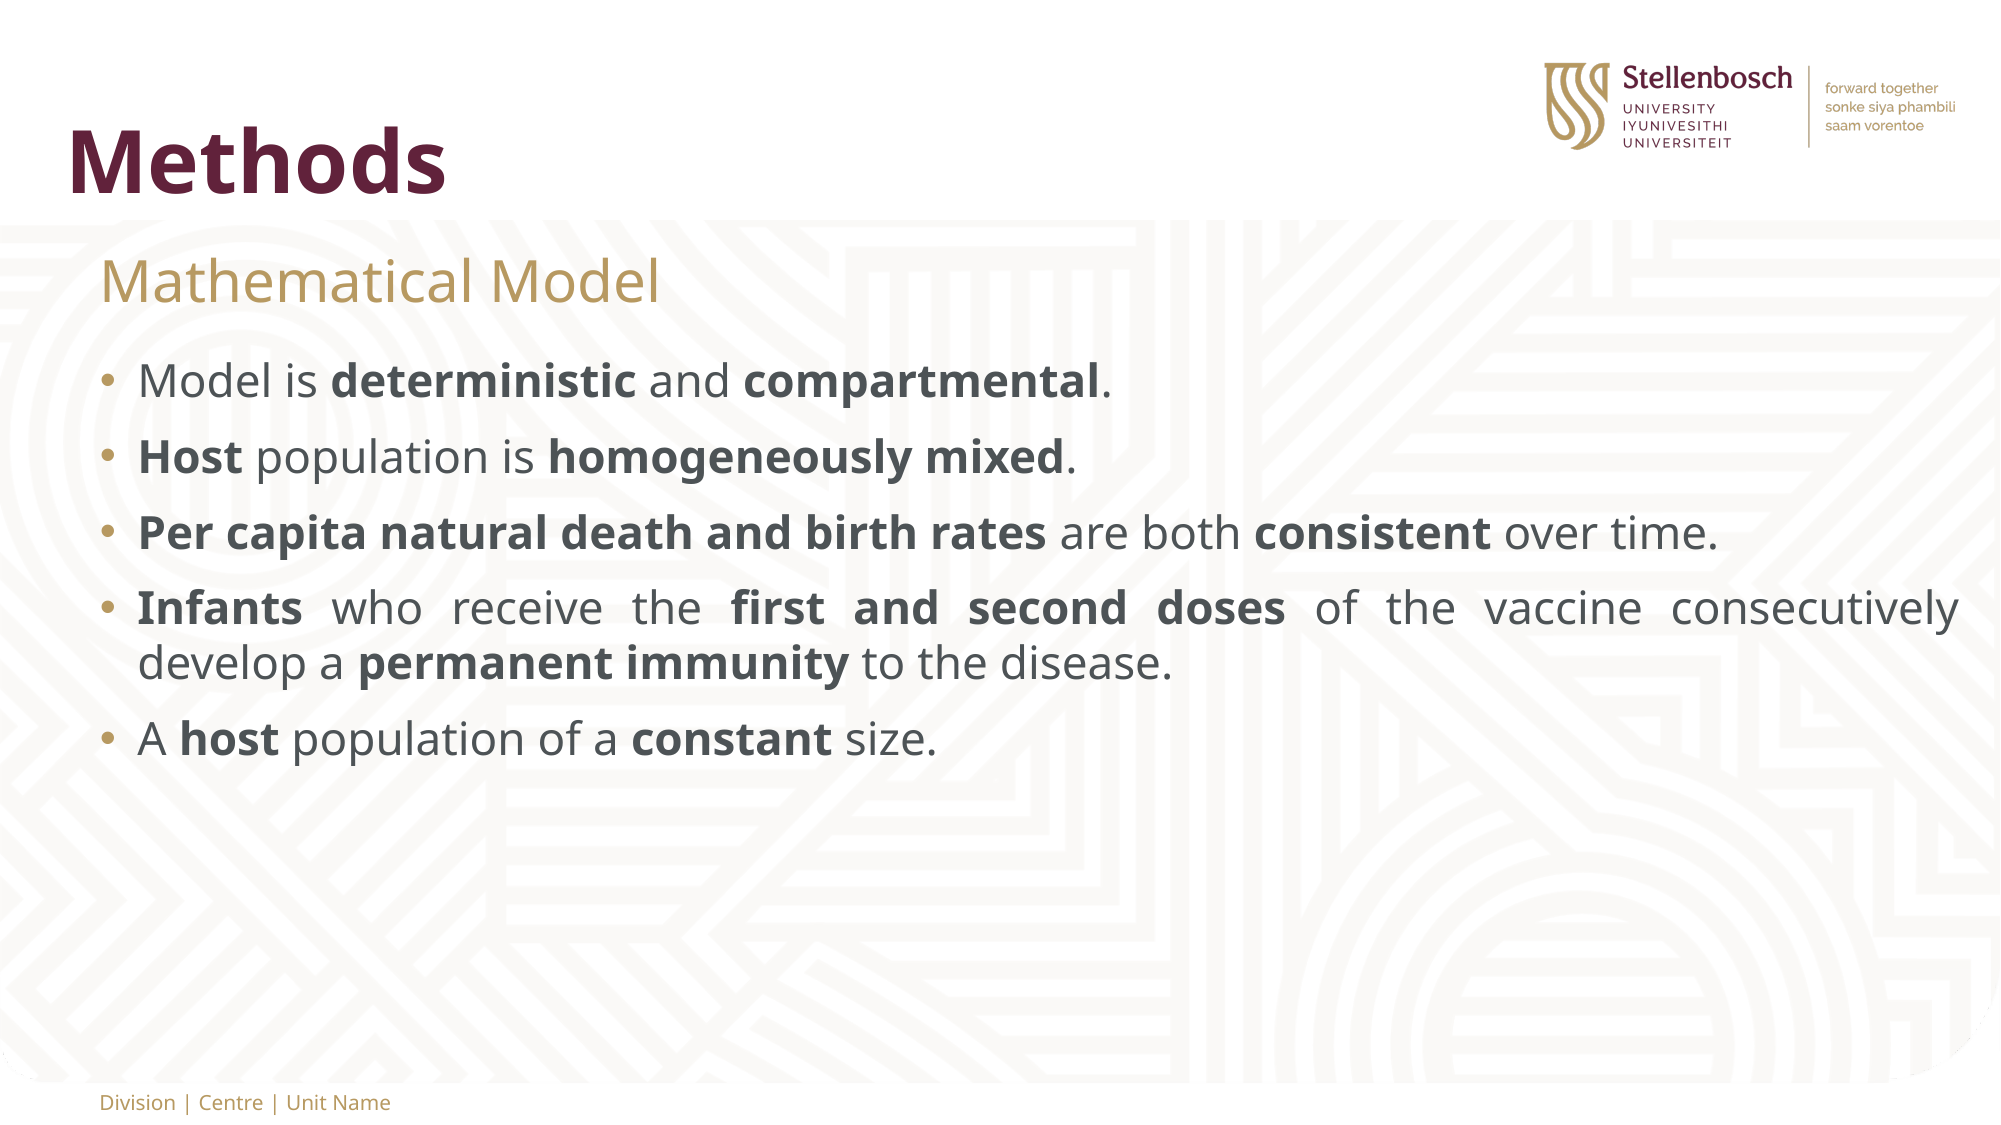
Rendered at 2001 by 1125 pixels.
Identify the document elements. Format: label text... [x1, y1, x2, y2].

picture [1499, 21, 2000, 192]
list Mathematical Model [85, 226, 1910, 333]
picture [0, 969, 2000, 1125]
list Model is deterministic and compartmental. Host population is homogeneously mixed. Per capita natural death and birth rates are both consistent over time. Infants who receive the first and second doses of the vaccine consecutively develop a permanent immunity to the disease. A host population of a constant size. [85, 344, 1975, 1069]
title Methods [50, 110, 1417, 278]
